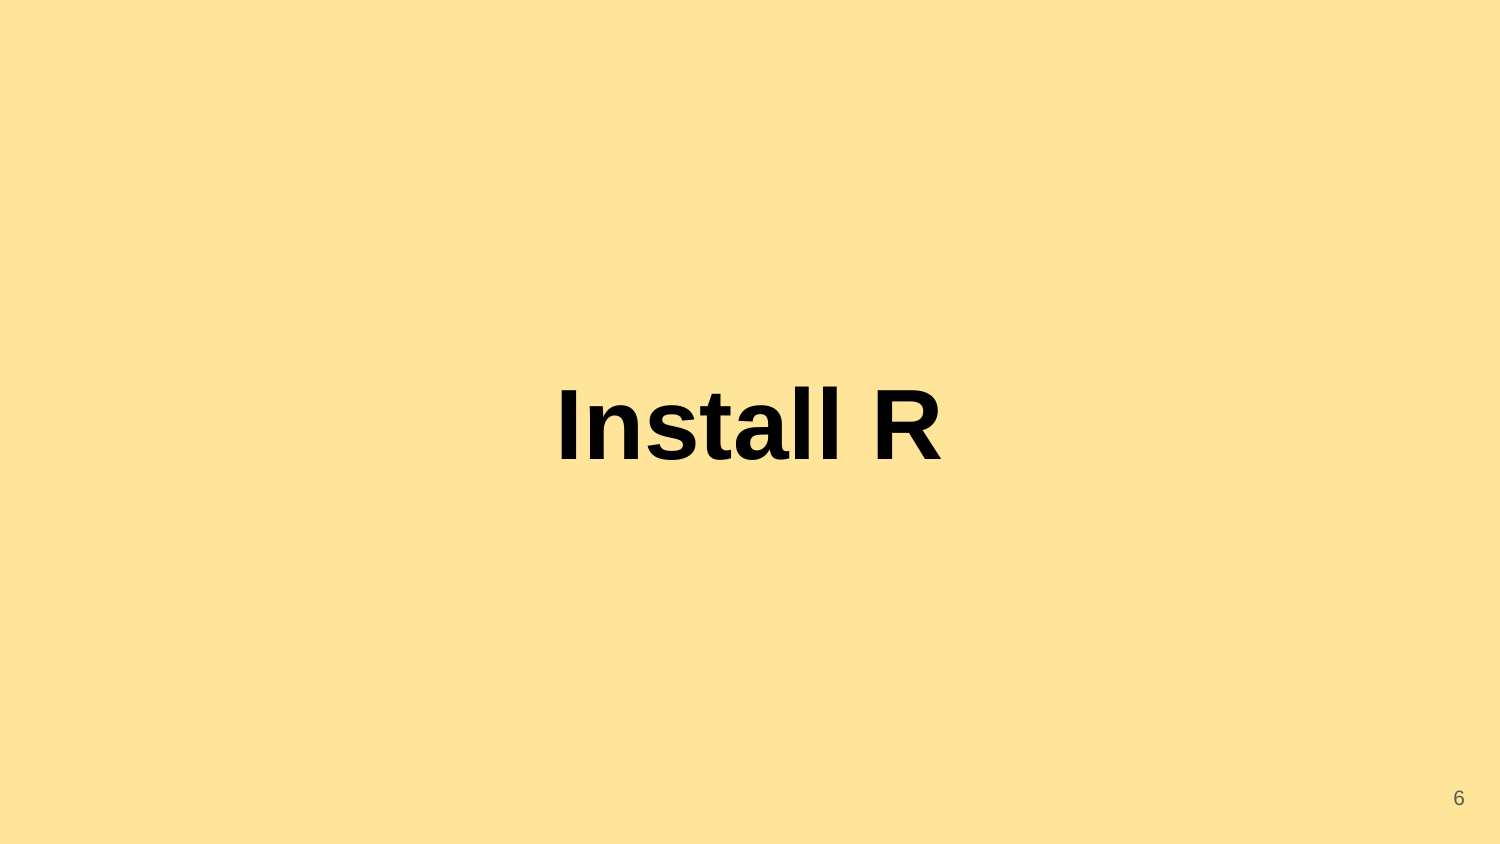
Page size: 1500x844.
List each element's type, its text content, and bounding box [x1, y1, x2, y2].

text_box Install R [509, 344, 991, 500]
slide_number ‹#› [1389, 764, 1480, 830]
